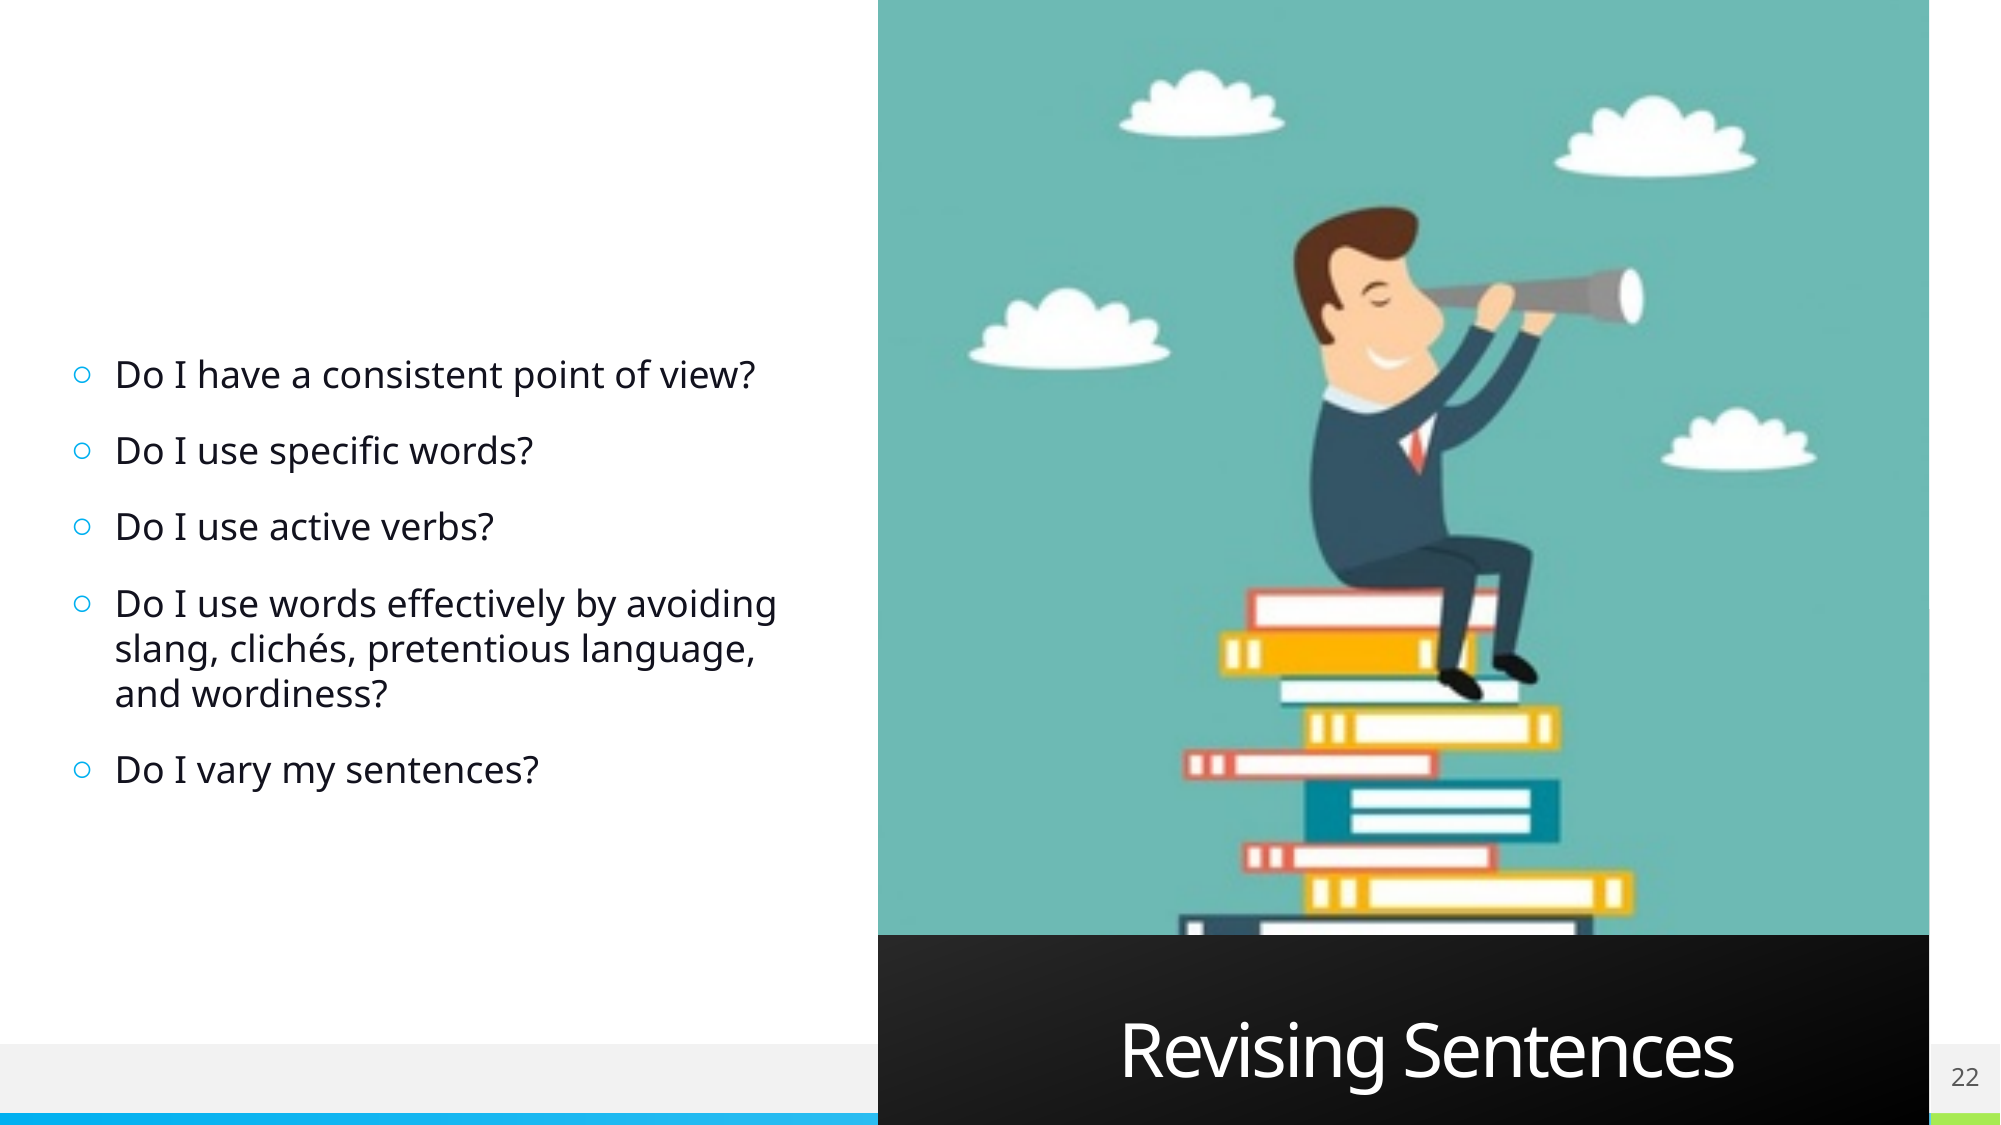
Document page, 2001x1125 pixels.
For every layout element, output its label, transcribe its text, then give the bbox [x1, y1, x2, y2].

list Do I have a consistent point of view? Do I use specific words? Do I use active verbs? Do I use words effectively by avoiding slang, clichés, pretentious language, and wordiness? Do I vary my sentences? [70, 144, 796, 998]
slide_number 22 [1931, 1044, 2000, 1114]
picture [878, 0, 1930, 935]
title Revising Sentences [964, 951, 1908, 1094]
